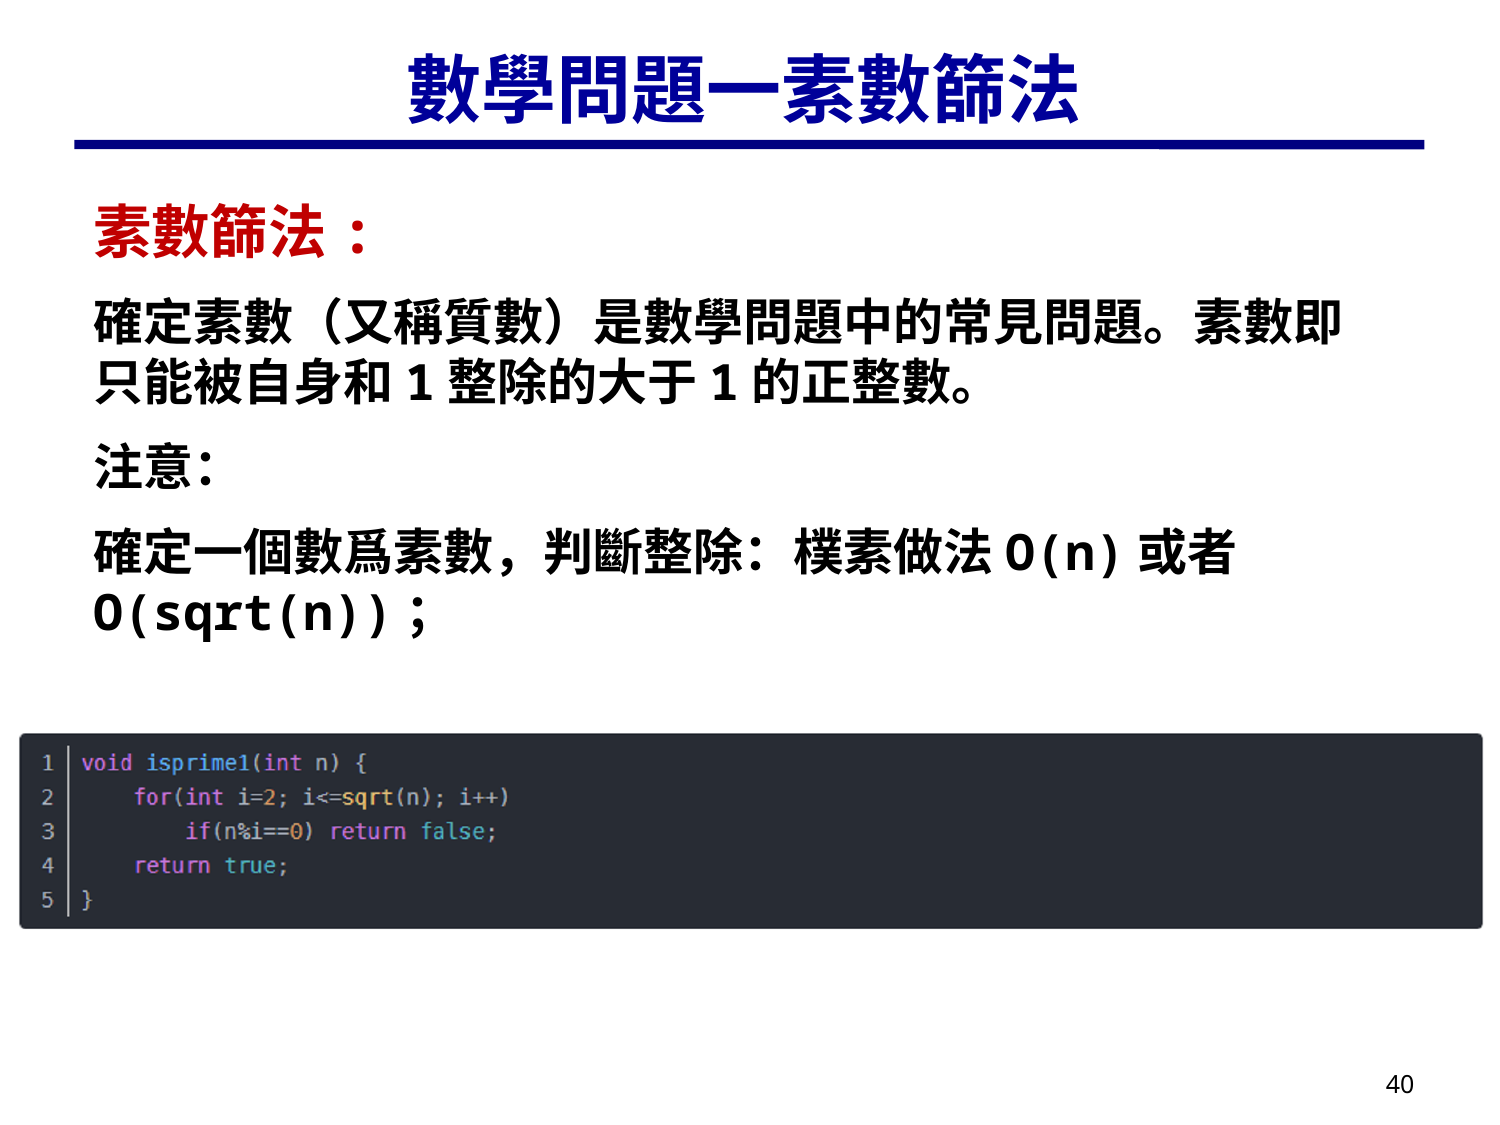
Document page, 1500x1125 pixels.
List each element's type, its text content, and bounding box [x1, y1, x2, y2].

text_box 素數篩法: 確定素數（又稱質數）是數學問題中的常見問題。素數即只能被自身和1整除的大于1的正整數。 注意： 確定一個數爲素數，判斷整除：樸素做法O(n)或者O(sqrt(n))； [78, 187, 1402, 648]
picture [10, 721, 1489, 938]
title 數學問題一素數篩法 [50, 24, 1438, 150]
